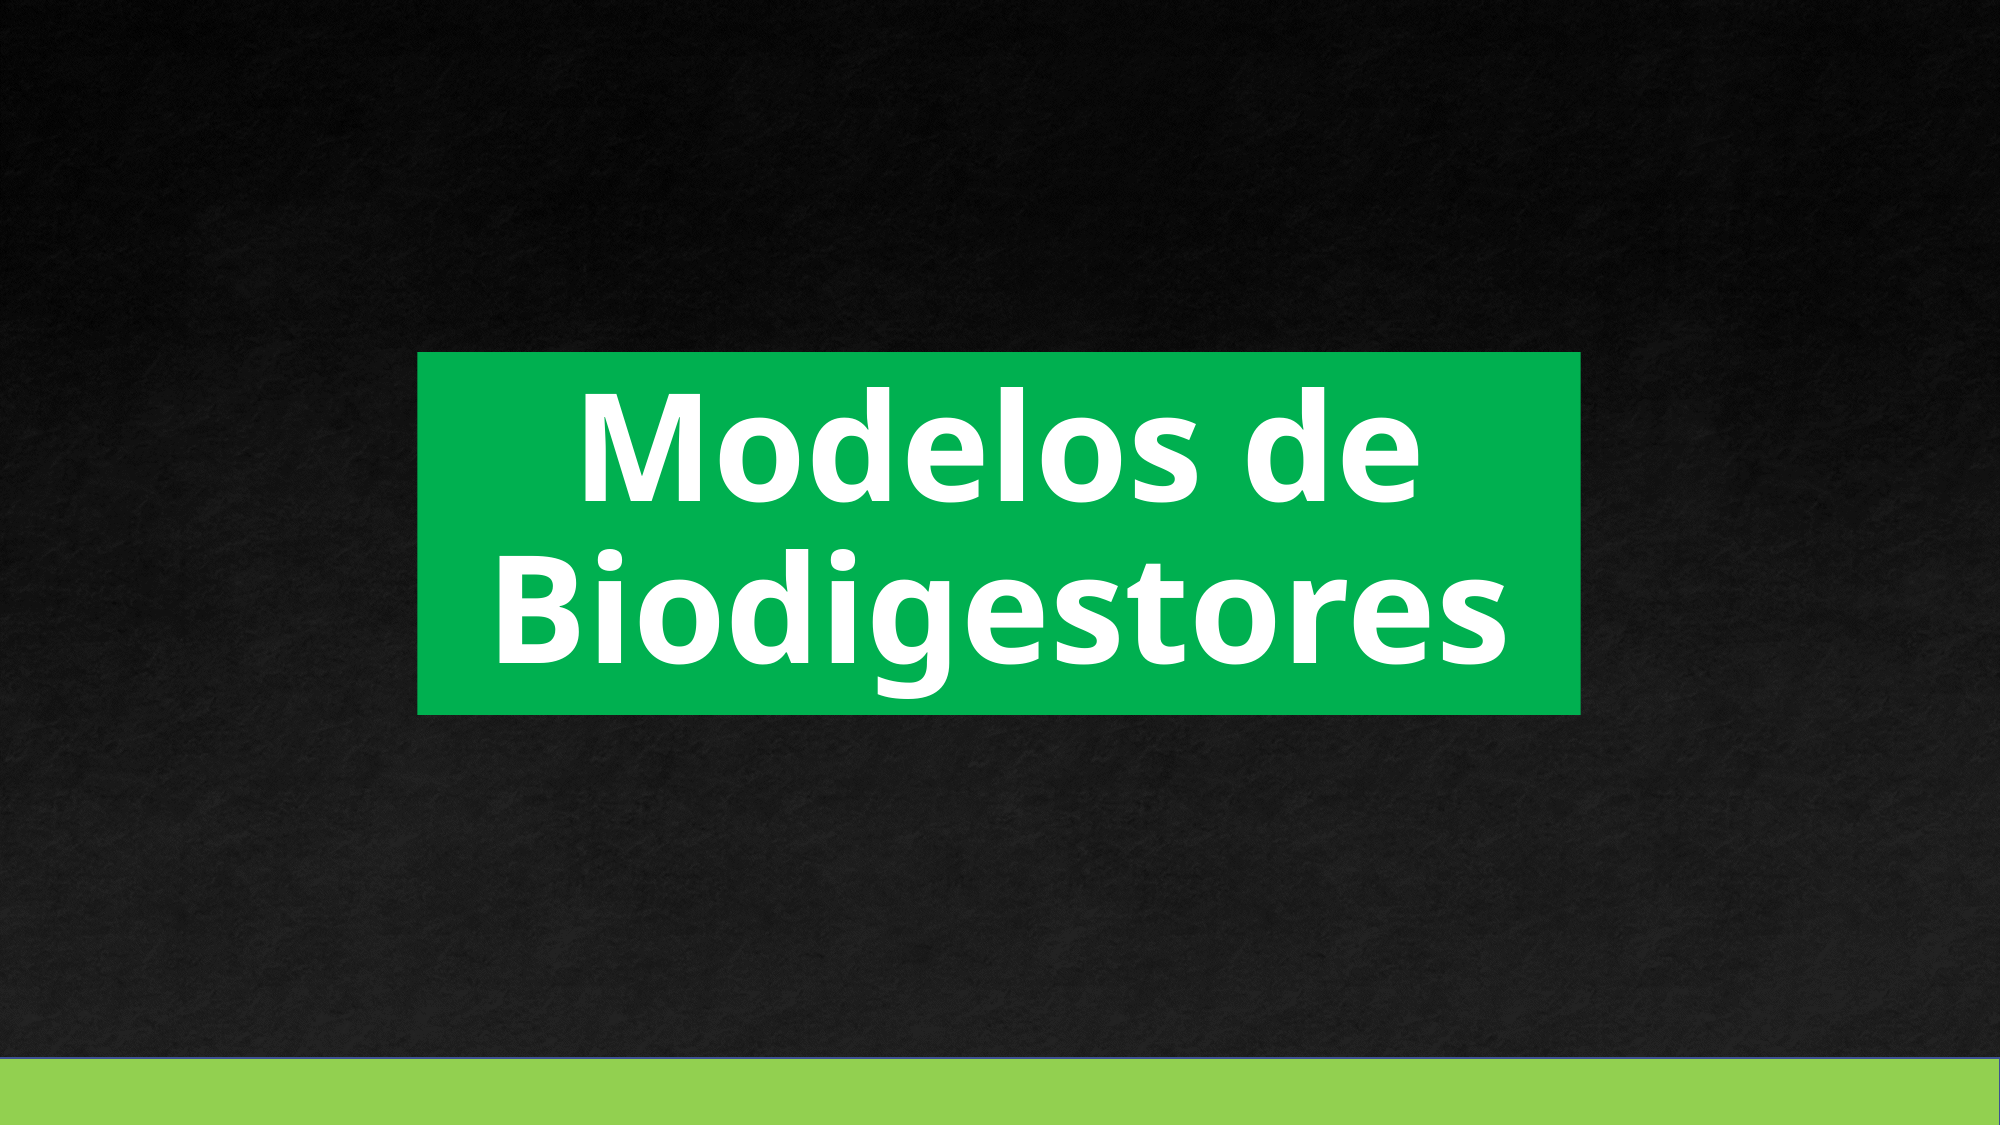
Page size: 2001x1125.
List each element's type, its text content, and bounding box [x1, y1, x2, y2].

title Modelos de Biodigestores [417, 352, 1581, 715]
picture [0, 0, 2000, 1057]
text_box [0, 1057, 2000, 1125]
